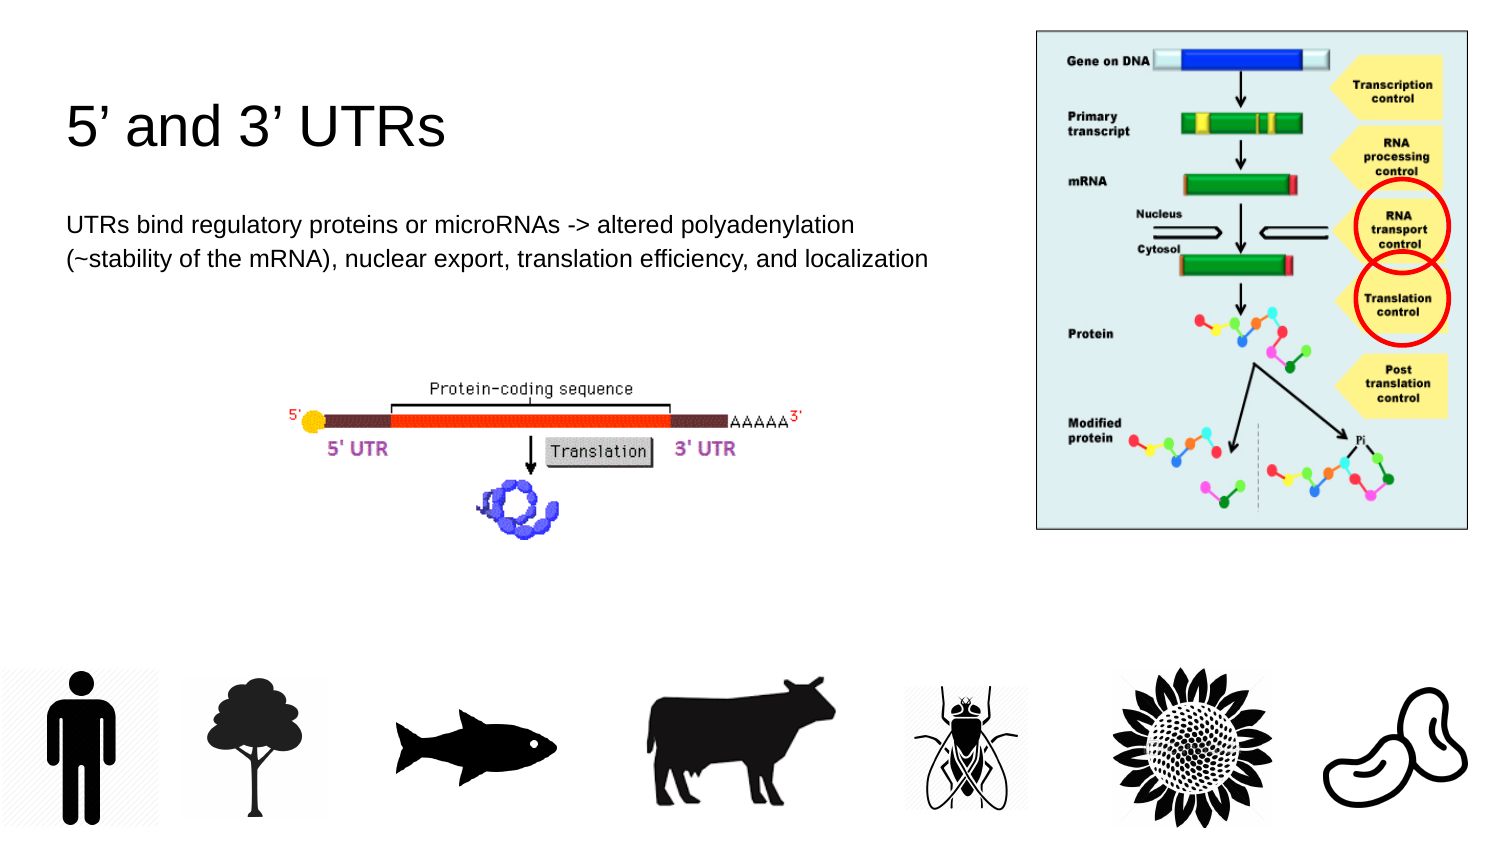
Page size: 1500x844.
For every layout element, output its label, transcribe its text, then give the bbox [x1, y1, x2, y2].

picture [182, 675, 328, 820]
picture [1112, 667, 1273, 828]
picture [396, 667, 557, 828]
picture [1322, 687, 1468, 809]
picture [263, 378, 864, 541]
picture [1036, 29, 1468, 530]
list UTRs bind regulatory proteins or microRNAs -> altered polyadenylation (~stability of the mRNA), nuclear export, translation efficiency, and localization [51, 189, 968, 750]
picture [0, 667, 160, 828]
picture [637, 601, 845, 811]
title 5’ and 3’ UTRs [51, 72, 1031, 167]
picture [903, 684, 1030, 811]
